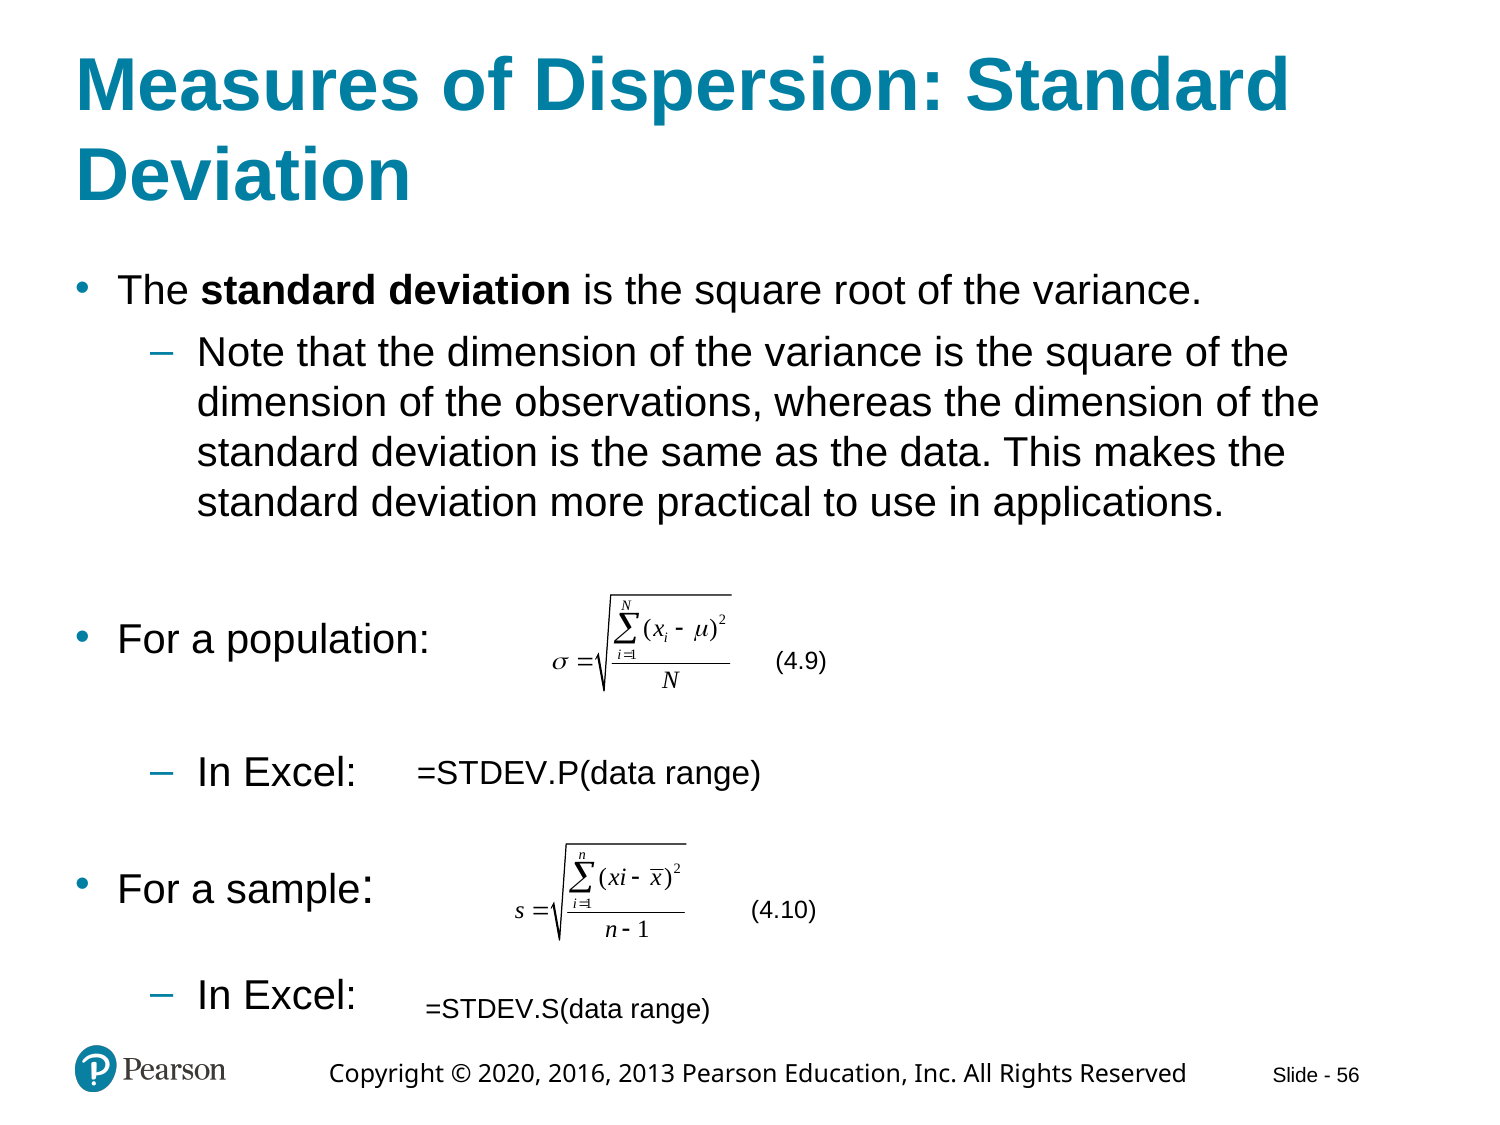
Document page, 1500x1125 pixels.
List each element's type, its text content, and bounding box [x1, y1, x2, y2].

list In Excel: [75, 740, 363, 796]
list For a population: [75, 595, 513, 662]
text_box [412, 753, 768, 799]
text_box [510, 836, 822, 946]
picture [83, 1054, 109, 1079]
list In Excel: [75, 967, 363, 1030]
list The standard deviation is the square root of the variance. Note that the dimension of the variance is the square of the dimension of the observations, whereas the dimension of the standard deviation is the same as the data. This makes the standard deviation more practical to use in applications. [75, 262, 1425, 564]
picture [75, 1045, 90, 1061]
picture [101, 1045, 226, 1092]
title Measures of Dispersion: Standard Deviation [75, 35, 1425, 216]
picture [75, 1078, 86, 1092]
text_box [421, 992, 716, 1030]
list For a sample: [75, 852, 425, 914]
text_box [548, 587, 831, 697]
